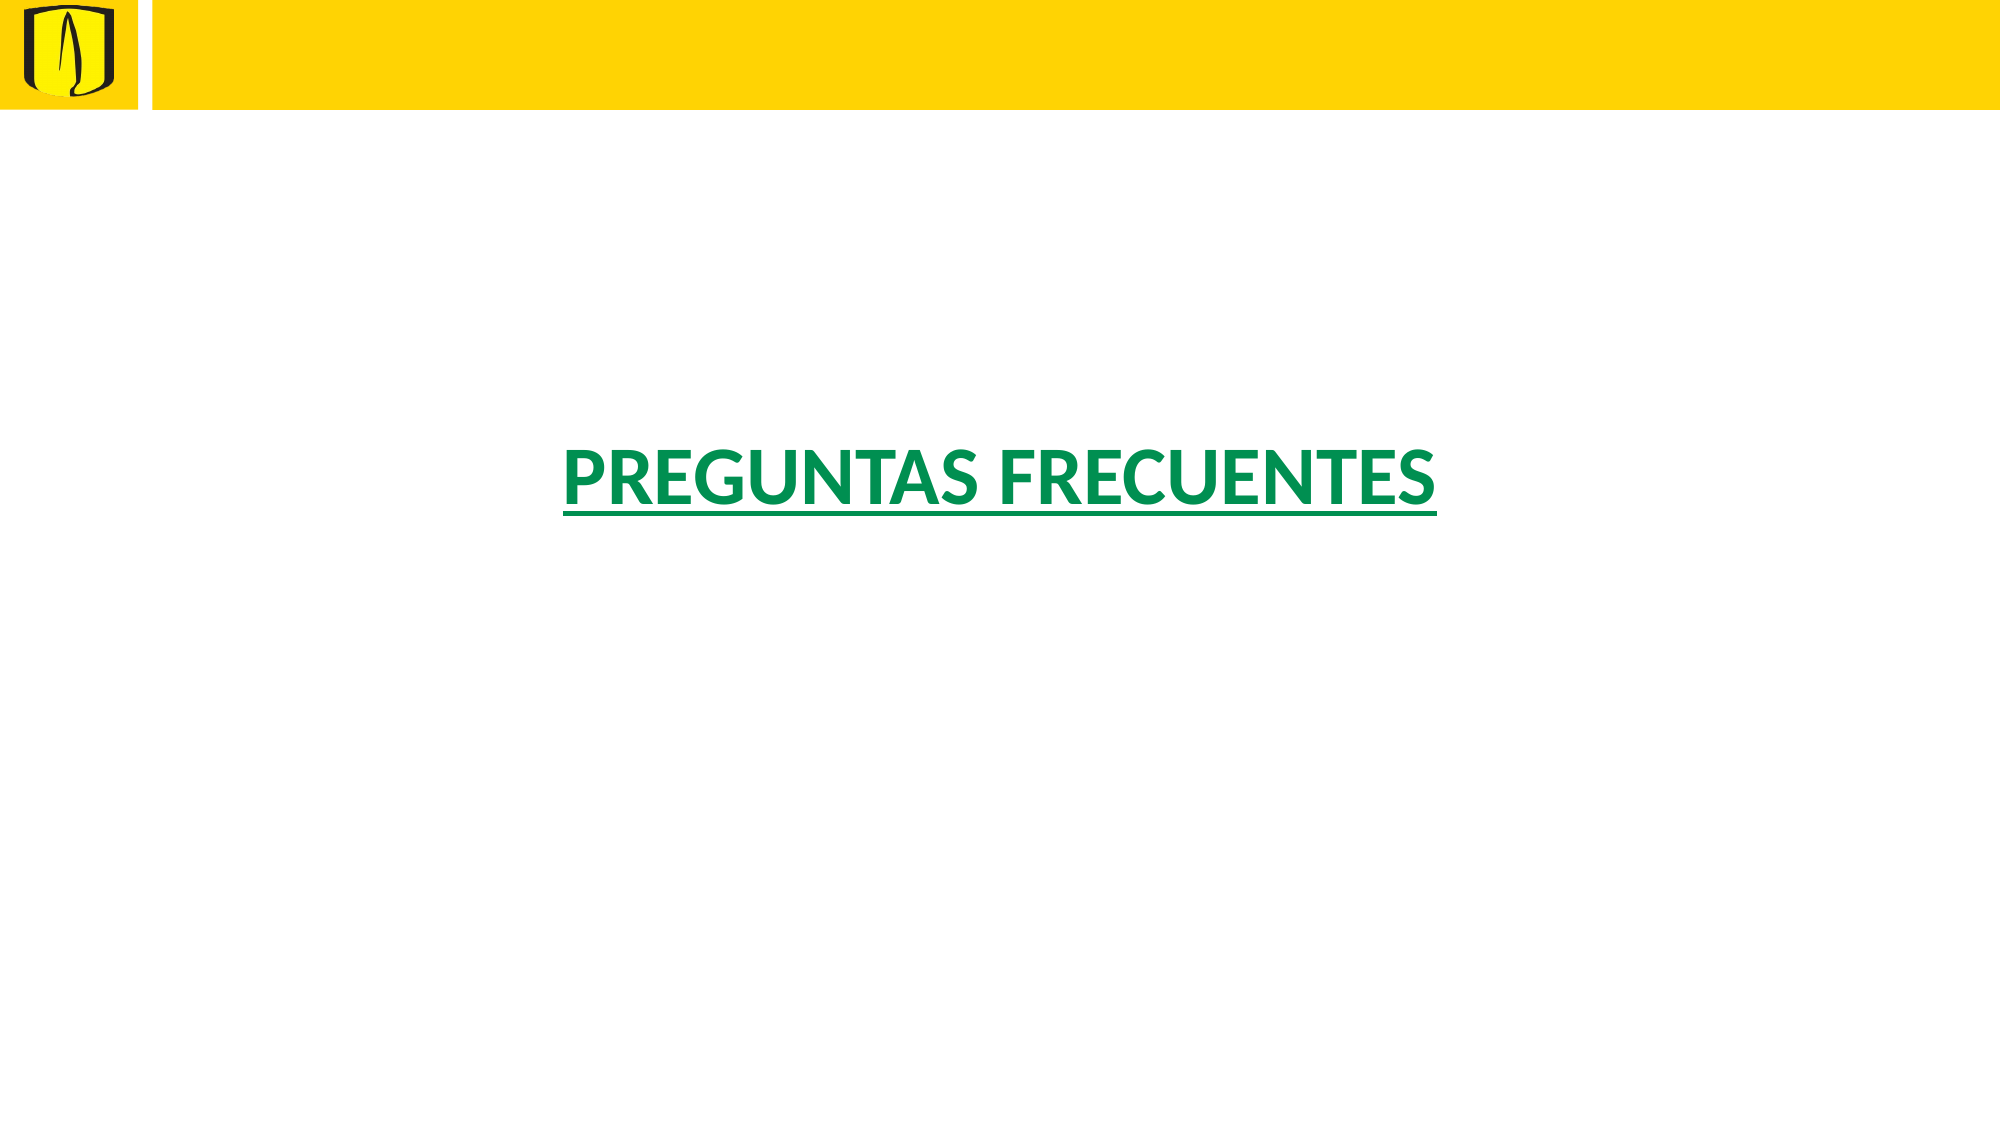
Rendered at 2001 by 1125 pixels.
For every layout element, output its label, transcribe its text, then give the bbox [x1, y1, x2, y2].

list PREGUNTAS FRECUENTES [0, 425, 2000, 623]
picture [24, 5, 114, 97]
